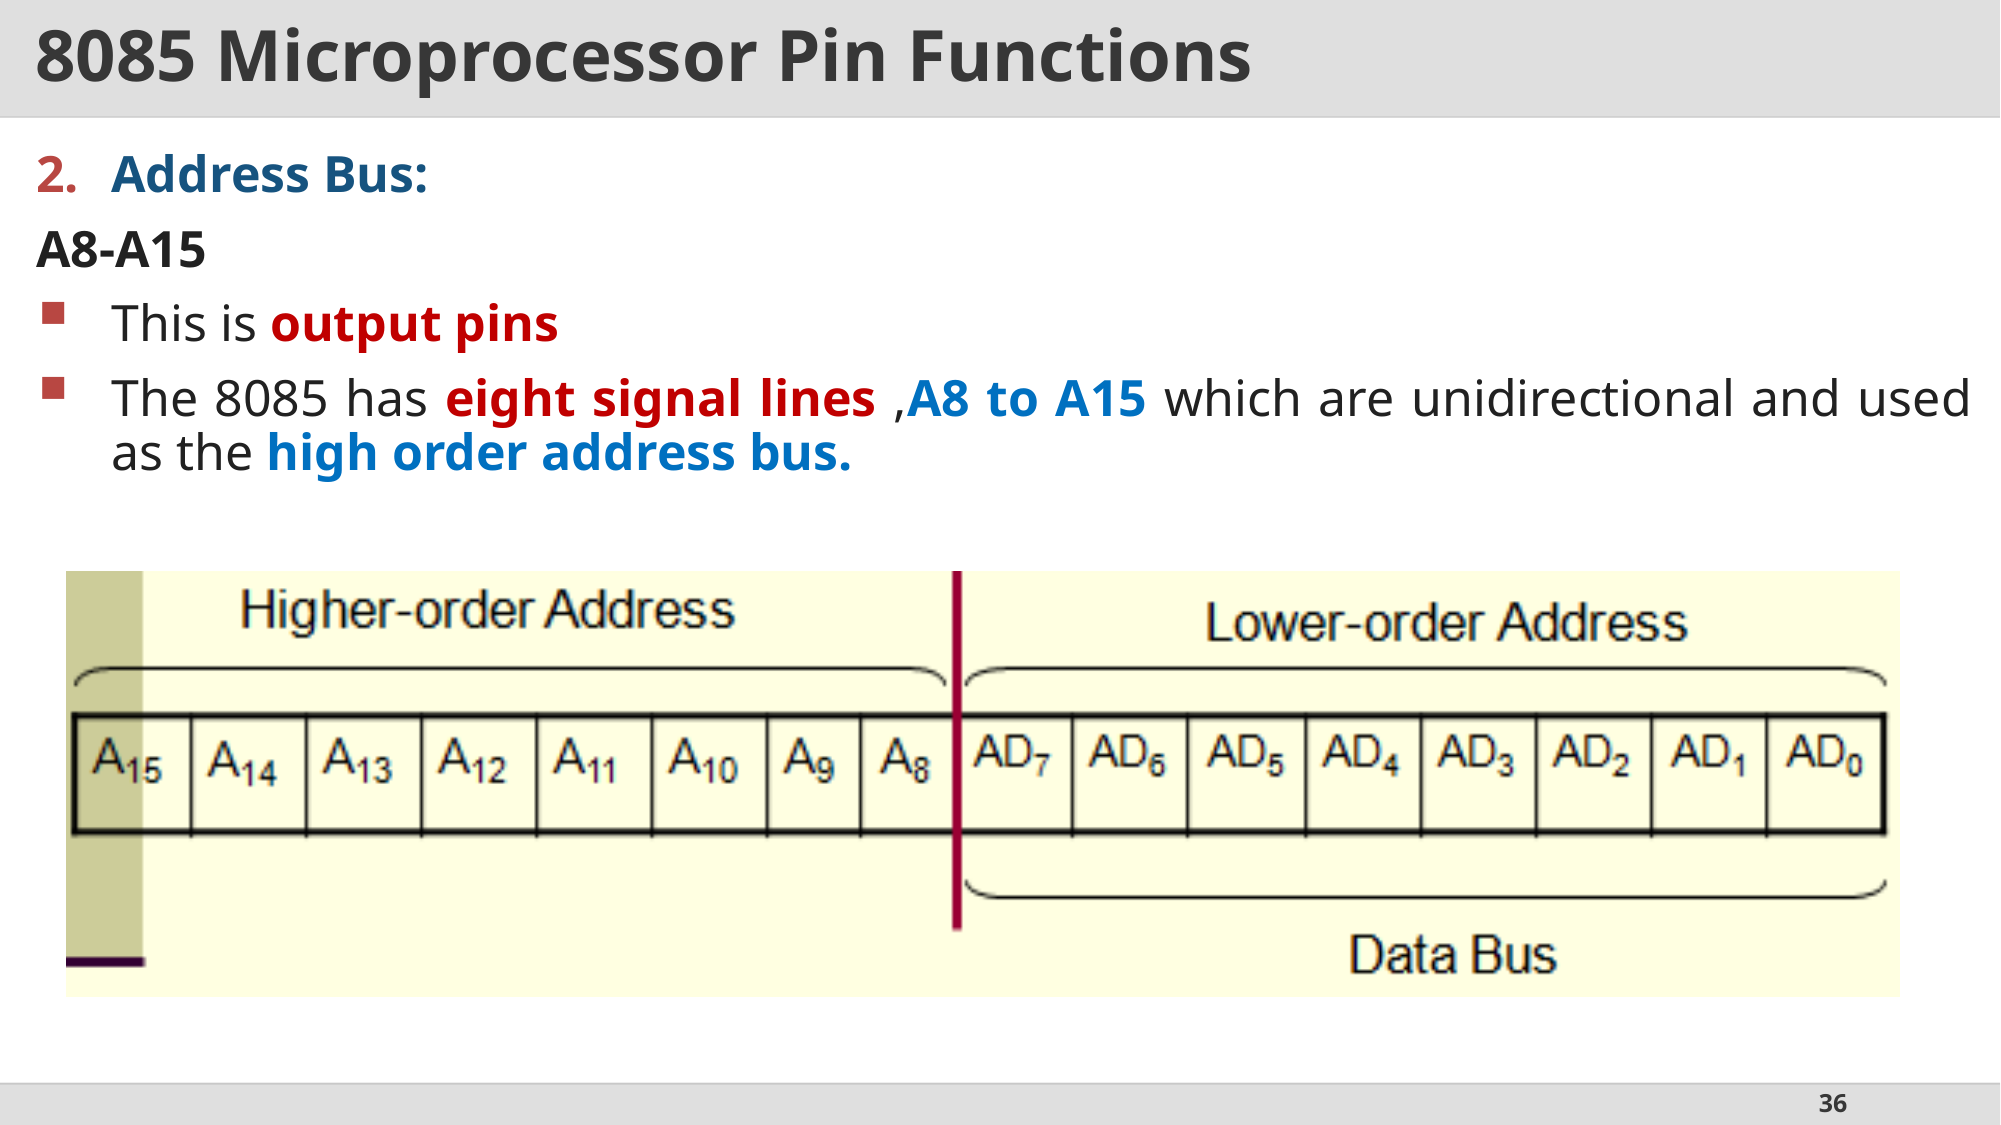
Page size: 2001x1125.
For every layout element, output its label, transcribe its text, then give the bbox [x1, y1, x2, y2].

title 8085 Microprocessor Pin Functions [0, 0, 2000, 117]
list Address Bus: A8-A15 This is output pins The 8085 has eight signal lines ,A8 to A15 which are unidirectional and used as the high order address bus. [21, 141, 1988, 1063]
picture [66, 571, 1900, 997]
